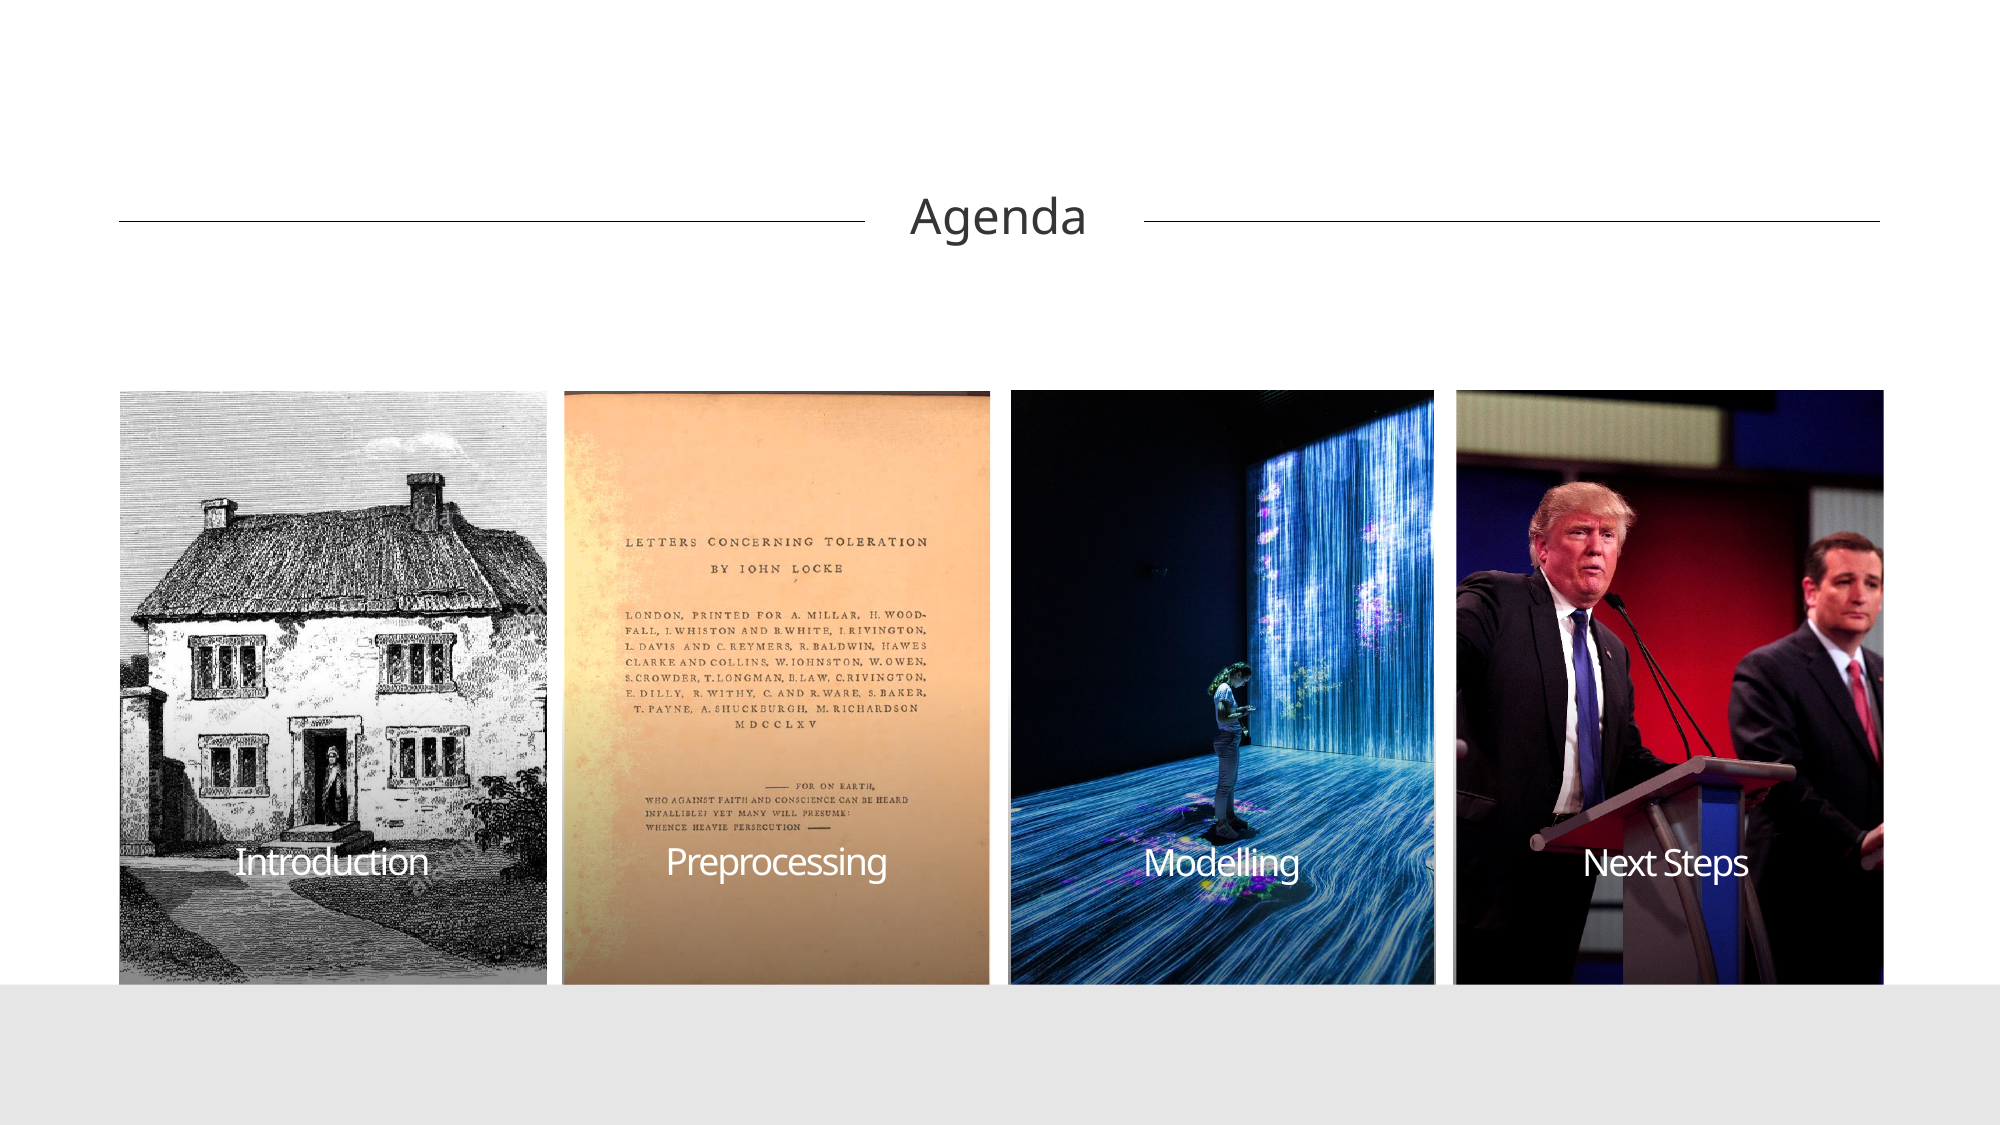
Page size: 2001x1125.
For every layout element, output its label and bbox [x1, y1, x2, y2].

picture [119, 390, 547, 985]
picture [1456, 390, 1884, 986]
picture [564, 390, 991, 988]
text_box [1452, 677, 1456, 984]
picture [1010, 390, 1434, 985]
text_box [119, 191, 1880, 257]
text_box [0, 984, 2000, 1125]
